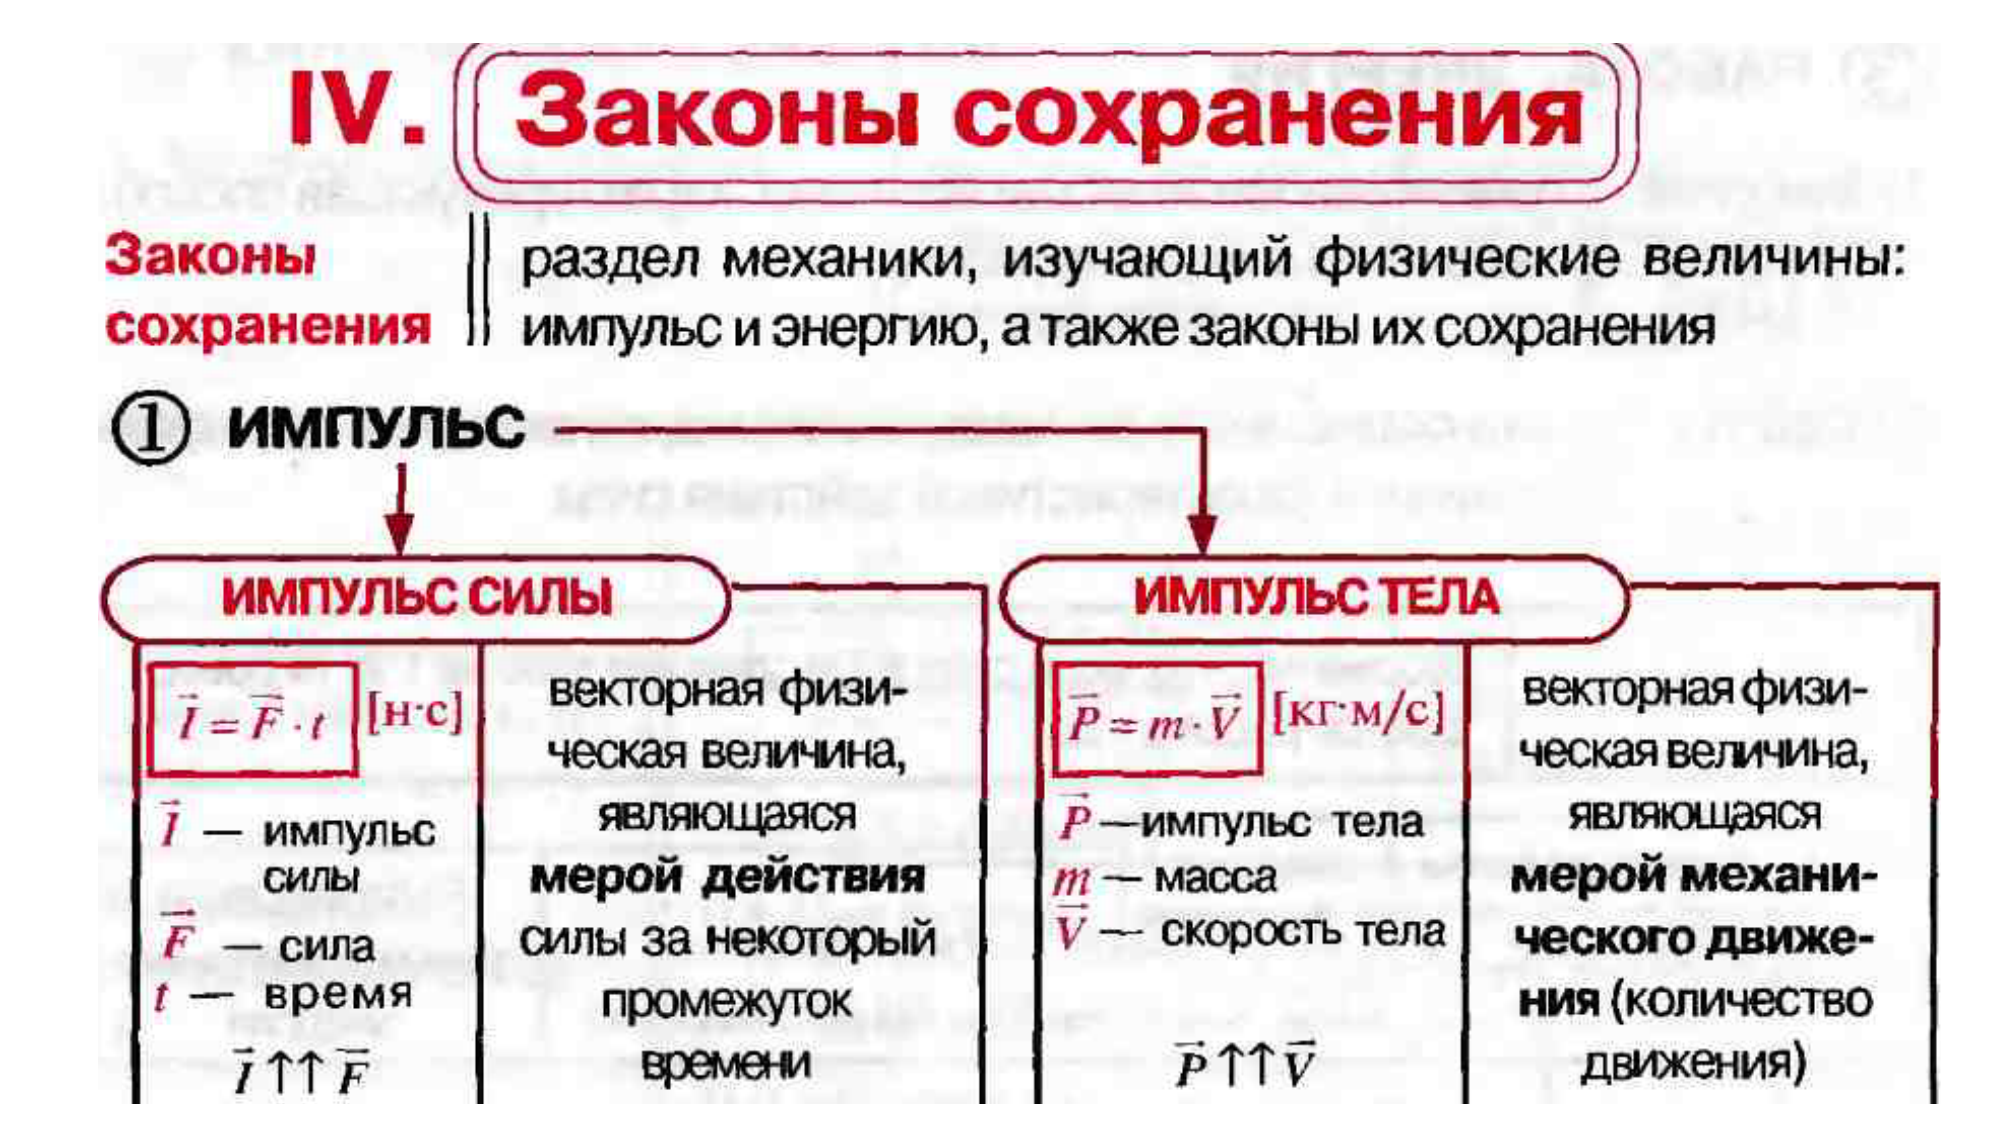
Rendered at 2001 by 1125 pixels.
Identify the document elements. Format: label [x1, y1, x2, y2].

picture [97, 43, 1941, 1104]
